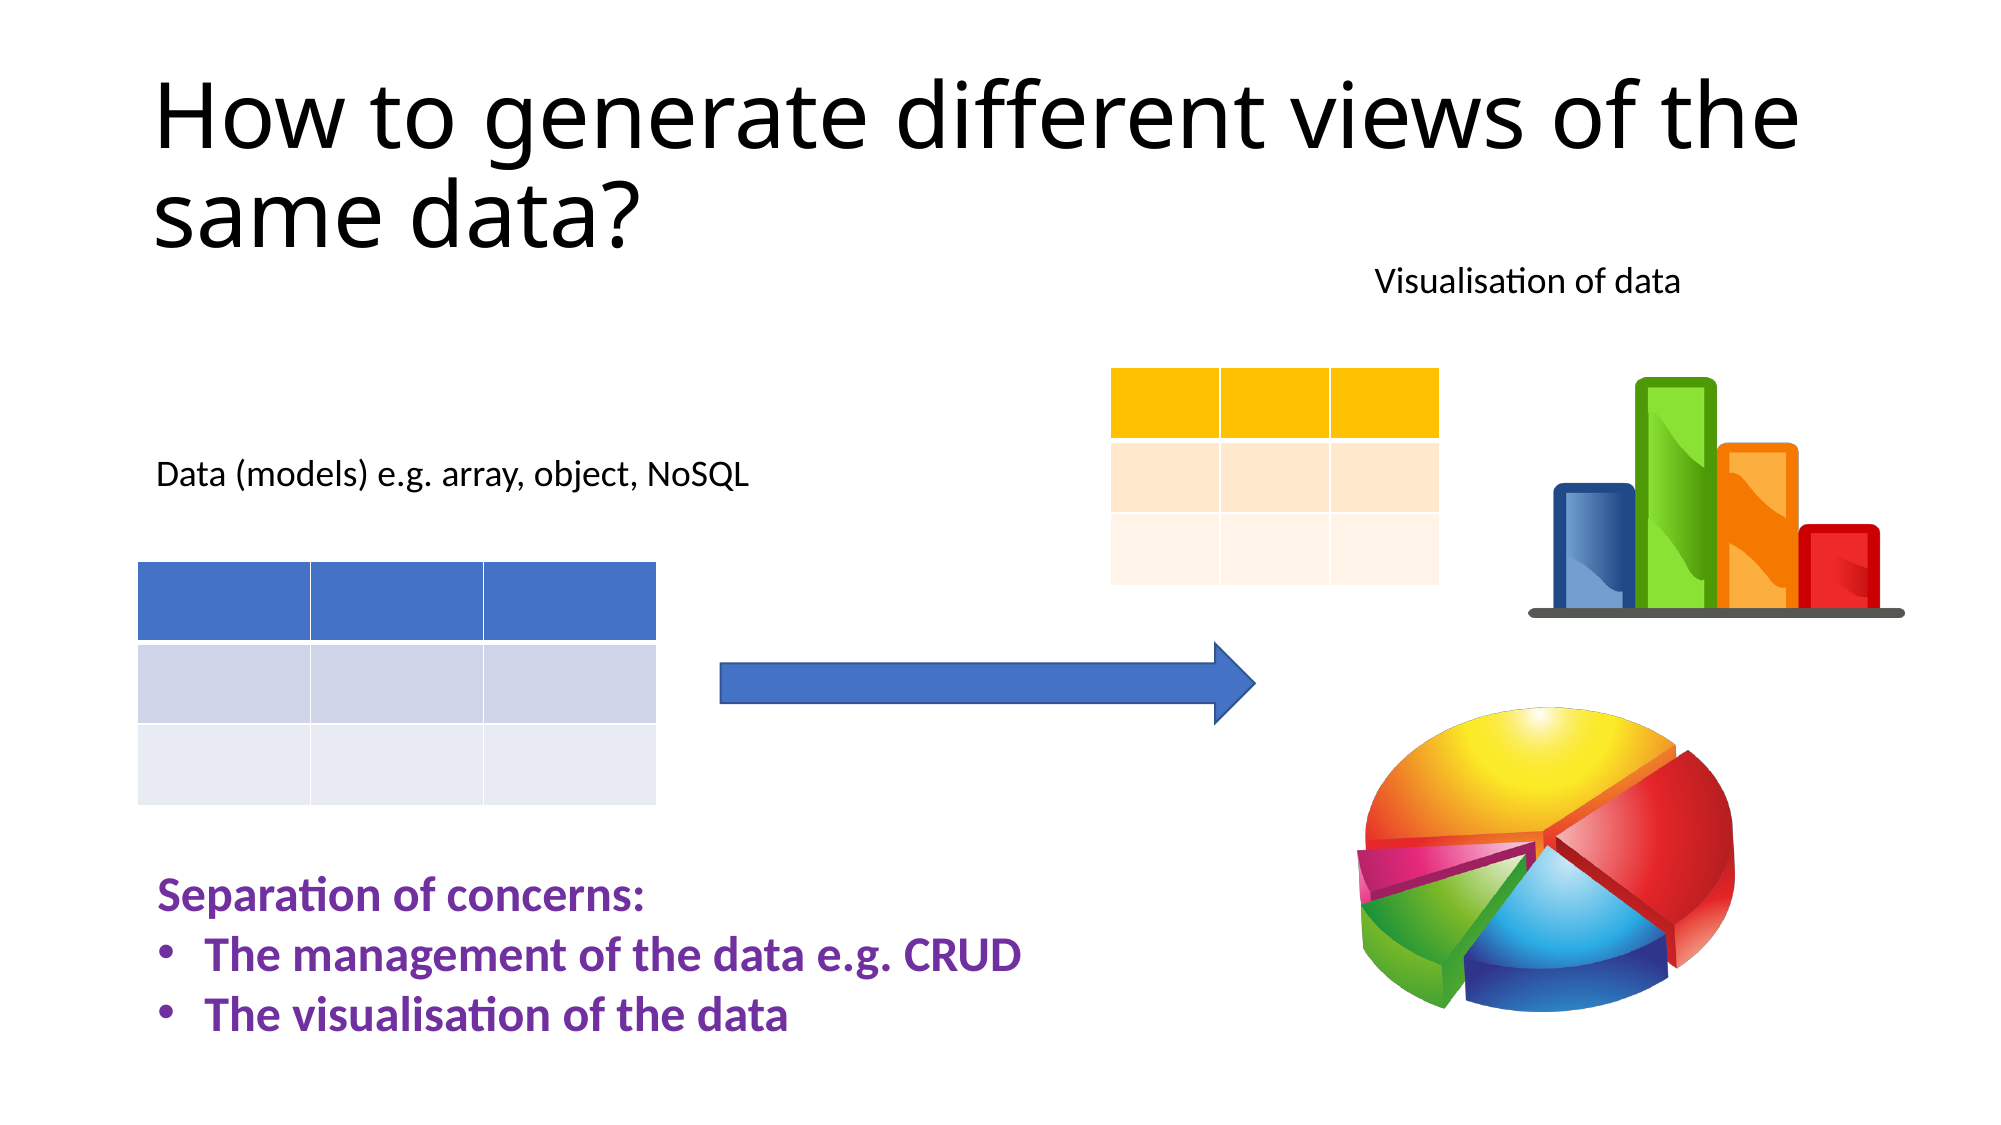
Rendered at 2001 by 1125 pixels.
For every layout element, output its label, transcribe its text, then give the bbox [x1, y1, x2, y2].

table_cell [1331, 514, 1439, 585]
text_box [719, 641, 1257, 726]
table_cell [138, 645, 310, 723]
title How to generate different views of the same data? [137, 59, 1863, 278]
picture [1357, 707, 1735, 1012]
table_header [138, 562, 310, 640]
table_cell [484, 725, 656, 805]
table_cell [1111, 443, 1219, 512]
table_header [1221, 368, 1329, 438]
text_box Visualisation of data [1359, 248, 1697, 309]
text_box Separation of concerns: The management of the data e.g. CRUD The visualisation of the data [142, 854, 1037, 1049]
table_cell [311, 645, 483, 723]
table_cell [138, 725, 310, 805]
table_header [1111, 368, 1219, 438]
text_box Data (models) e.g. array, object, NoSQL [141, 441, 765, 502]
picture [1528, 377, 1905, 618]
table_cell [1111, 514, 1219, 585]
table_cell [311, 725, 483, 805]
table_header [484, 562, 656, 640]
table_cell [1221, 443, 1329, 512]
table_header [1331, 368, 1439, 438]
table_header [311, 562, 483, 640]
table_cell [484, 645, 656, 723]
table_cell [1221, 514, 1329, 585]
table_cell [1331, 443, 1439, 512]
